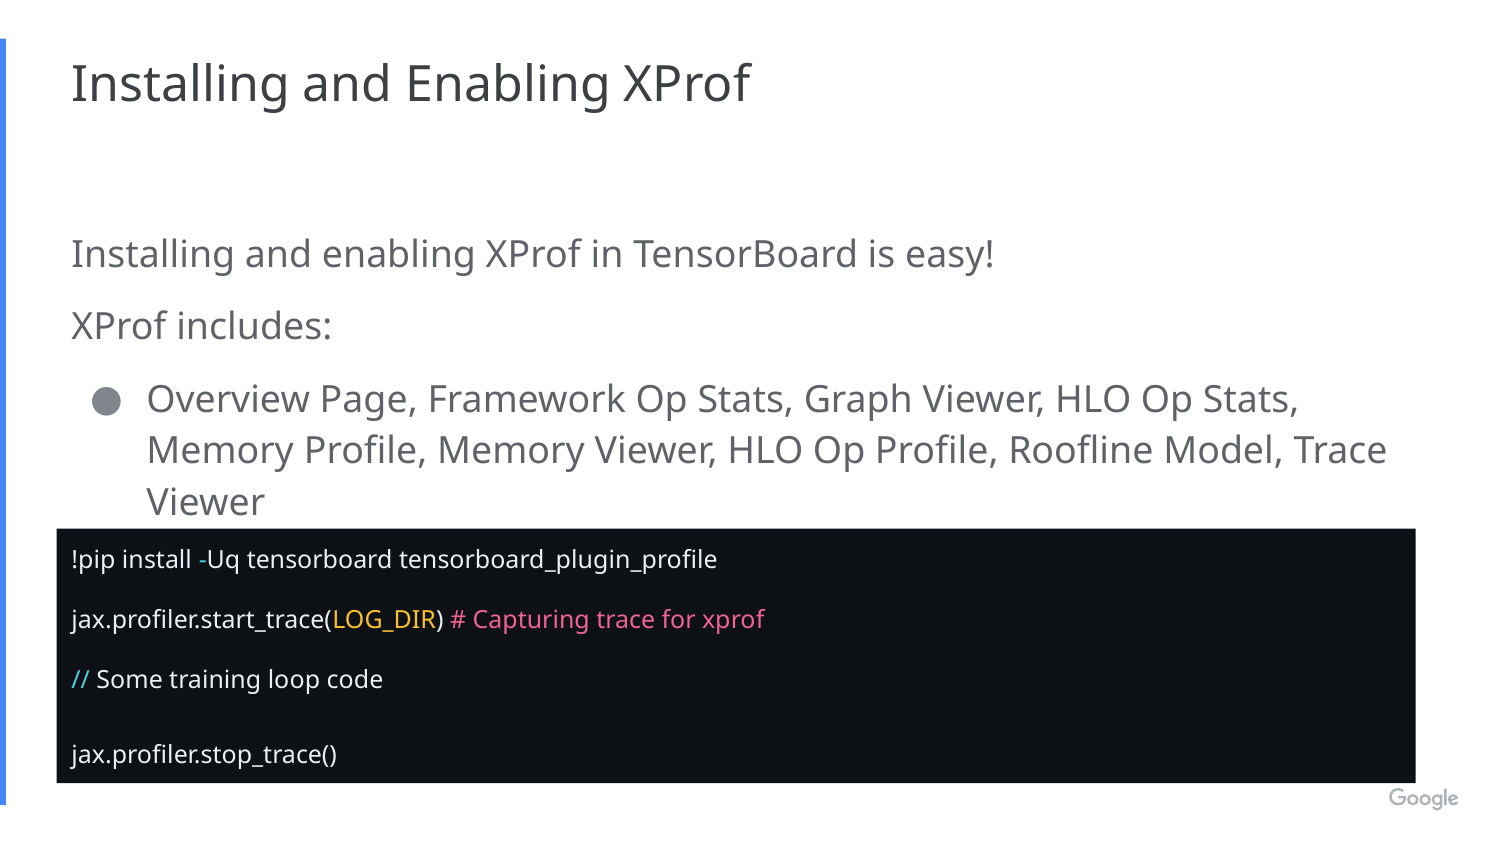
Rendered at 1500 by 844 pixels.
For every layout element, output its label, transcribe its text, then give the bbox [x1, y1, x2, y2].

text_box !pip install -Uq tensorboard tensorboard_plugin_profile jax.profiler.start_trace(LOG_DIR) # Capturing trace for xprof // Some training loop code jax.profiler.stop_trace() [56, 528, 1416, 784]
title Installing and Enabling XProf [56, 43, 1398, 215]
list Installing and enabling XProf in TensorBoard is easy! XProf includes: Overview Page, Framework Op Stats, Graph Viewer, HLO Op Stats, Memory Profile, Memory Viewer, HLO Op Profile, Roofline Model, Trace Viewer [56, 207, 1416, 528]
